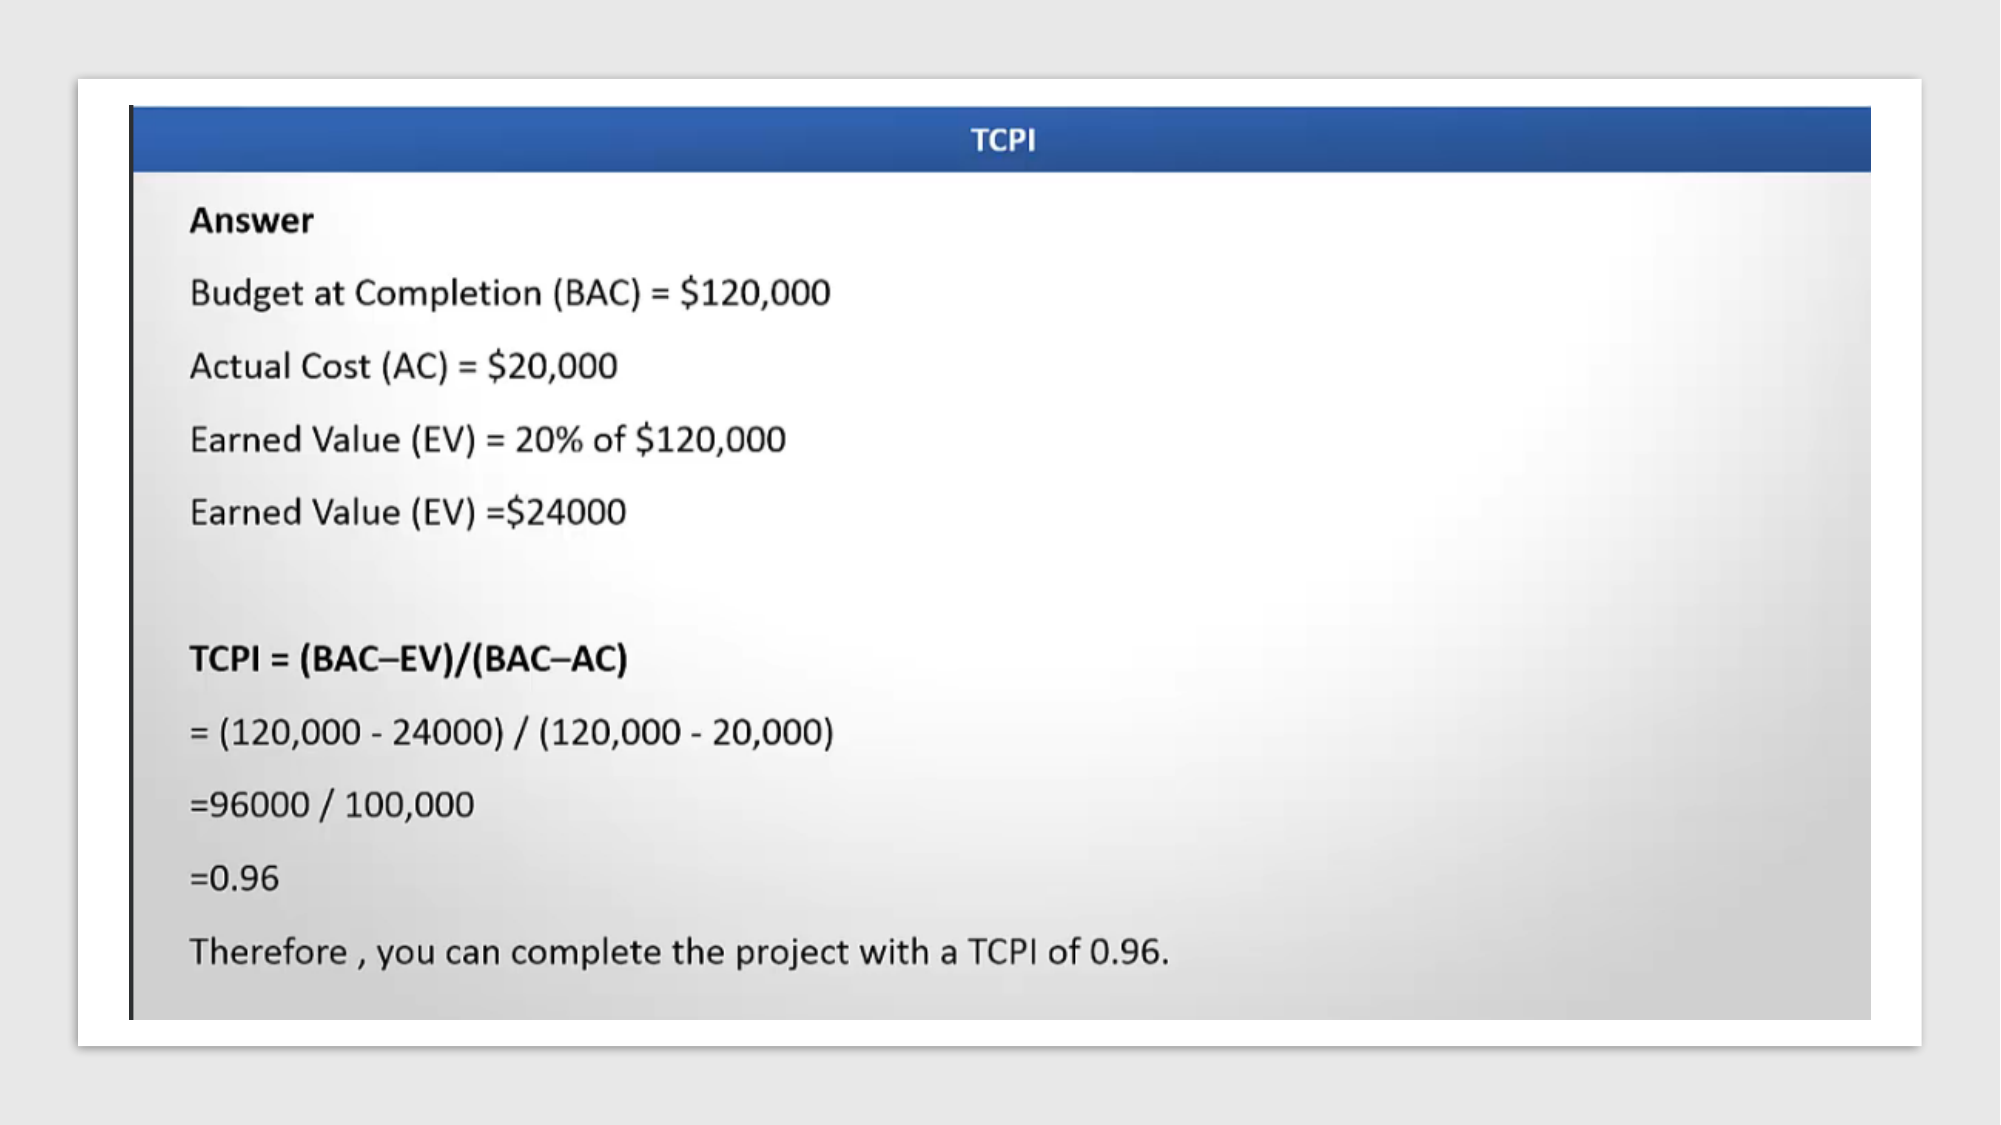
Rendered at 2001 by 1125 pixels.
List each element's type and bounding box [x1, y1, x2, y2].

text_box [77, 77, 1923, 1048]
text_box [0, 0, 2000, 1125]
list [129, 104, 1871, 1020]
